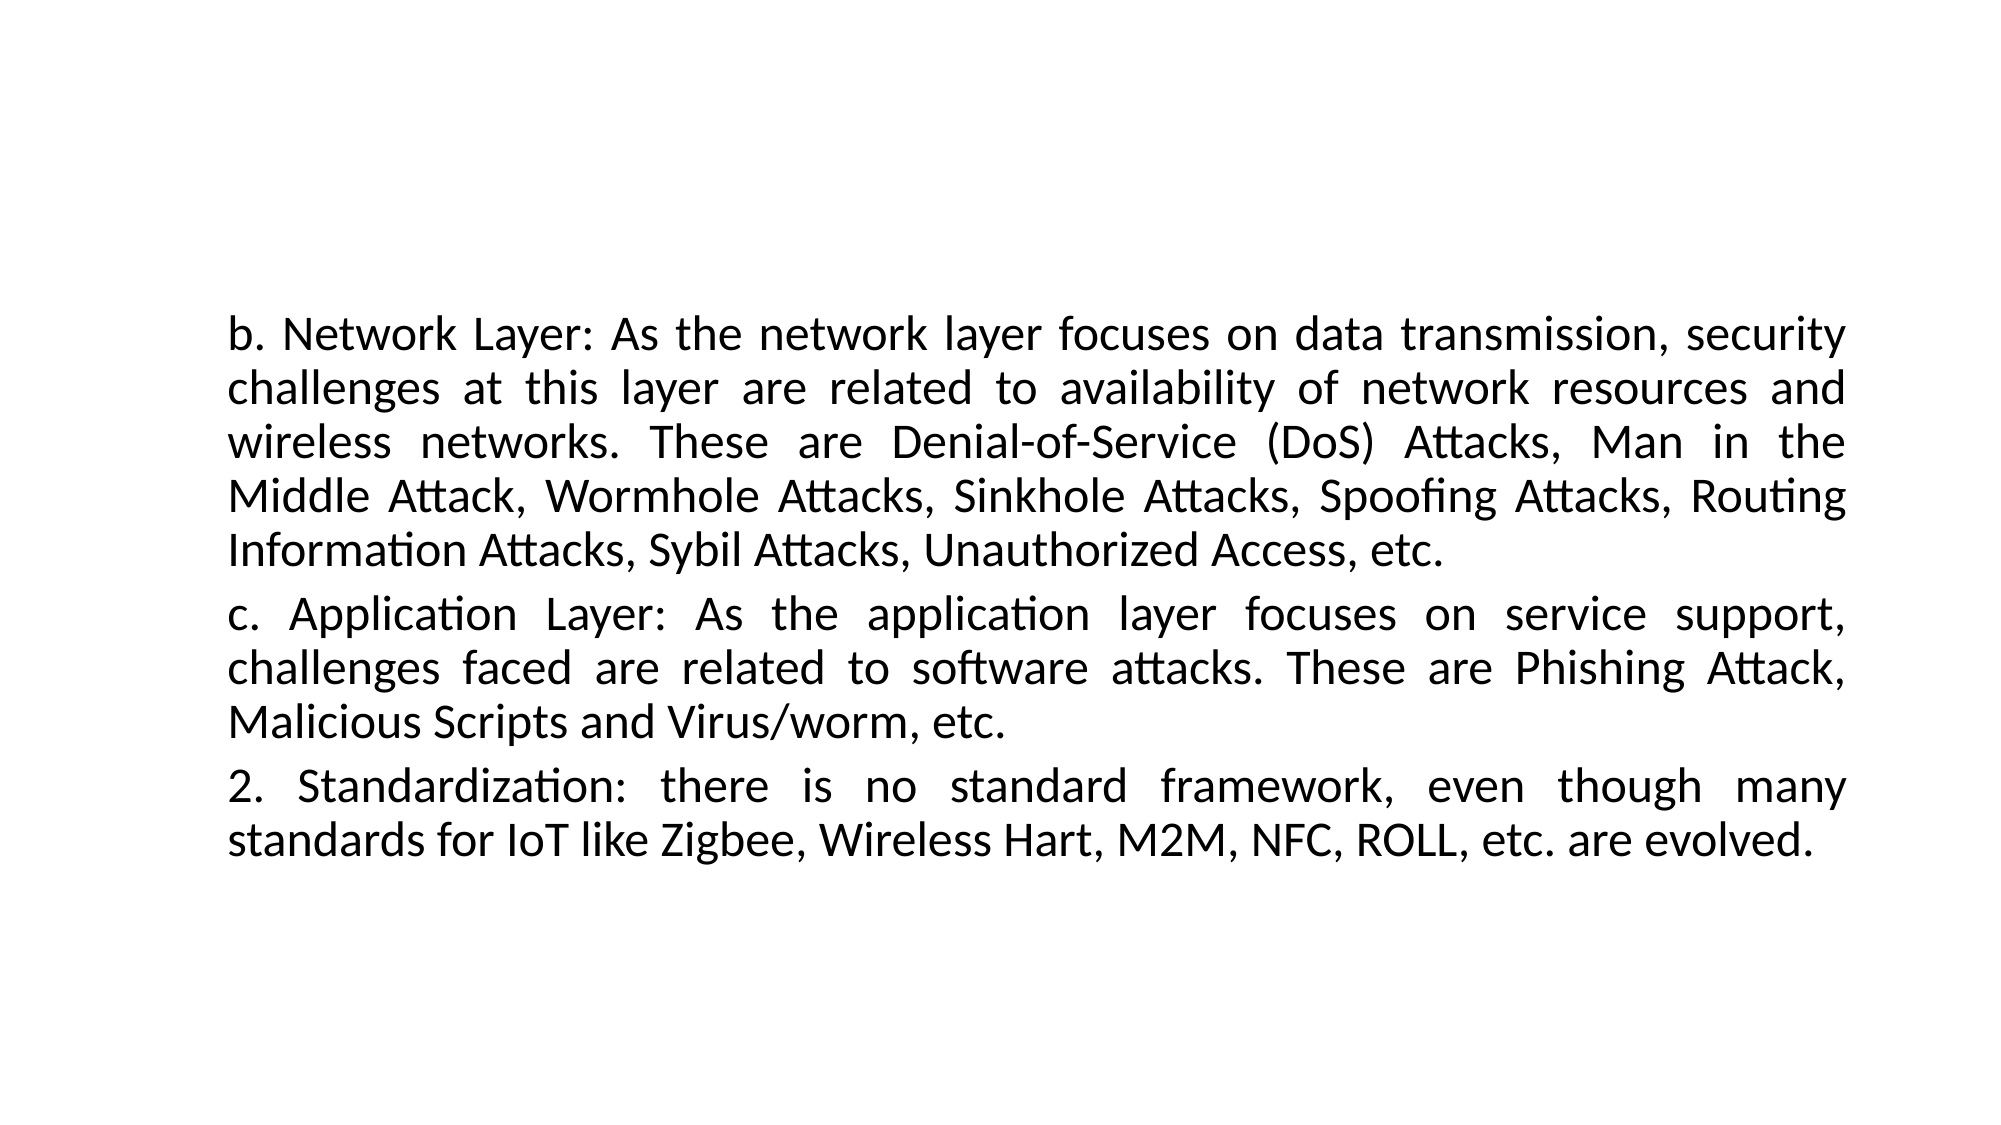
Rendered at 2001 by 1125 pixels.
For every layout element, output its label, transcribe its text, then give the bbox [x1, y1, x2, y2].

list b. Network Layer: As the network layer focuses on data transmission, security challenges at this layer are related to availability of network resources and wireless networks. These are Denial-of-Service (DoS) Attacks, Man in the Middle Attack, Wormhole Attacks, Sinkhole Attacks, Spoofing Attacks, Routing Information Attacks, Sybil Attacks, Unauthorized Access, etc. c. Application Layer: As the application layer focuses on service support, challenges faced are related to software attacks. These are Phishing Attack, Malicious Scripts and Virus/worm, etc. 2. Standardization: there is no standard framework, even though many standards for IoT like Zigbee, Wireless Hart, M2M, NFC, ROLL, etc. are evolved. [137, 299, 1863, 1014]
